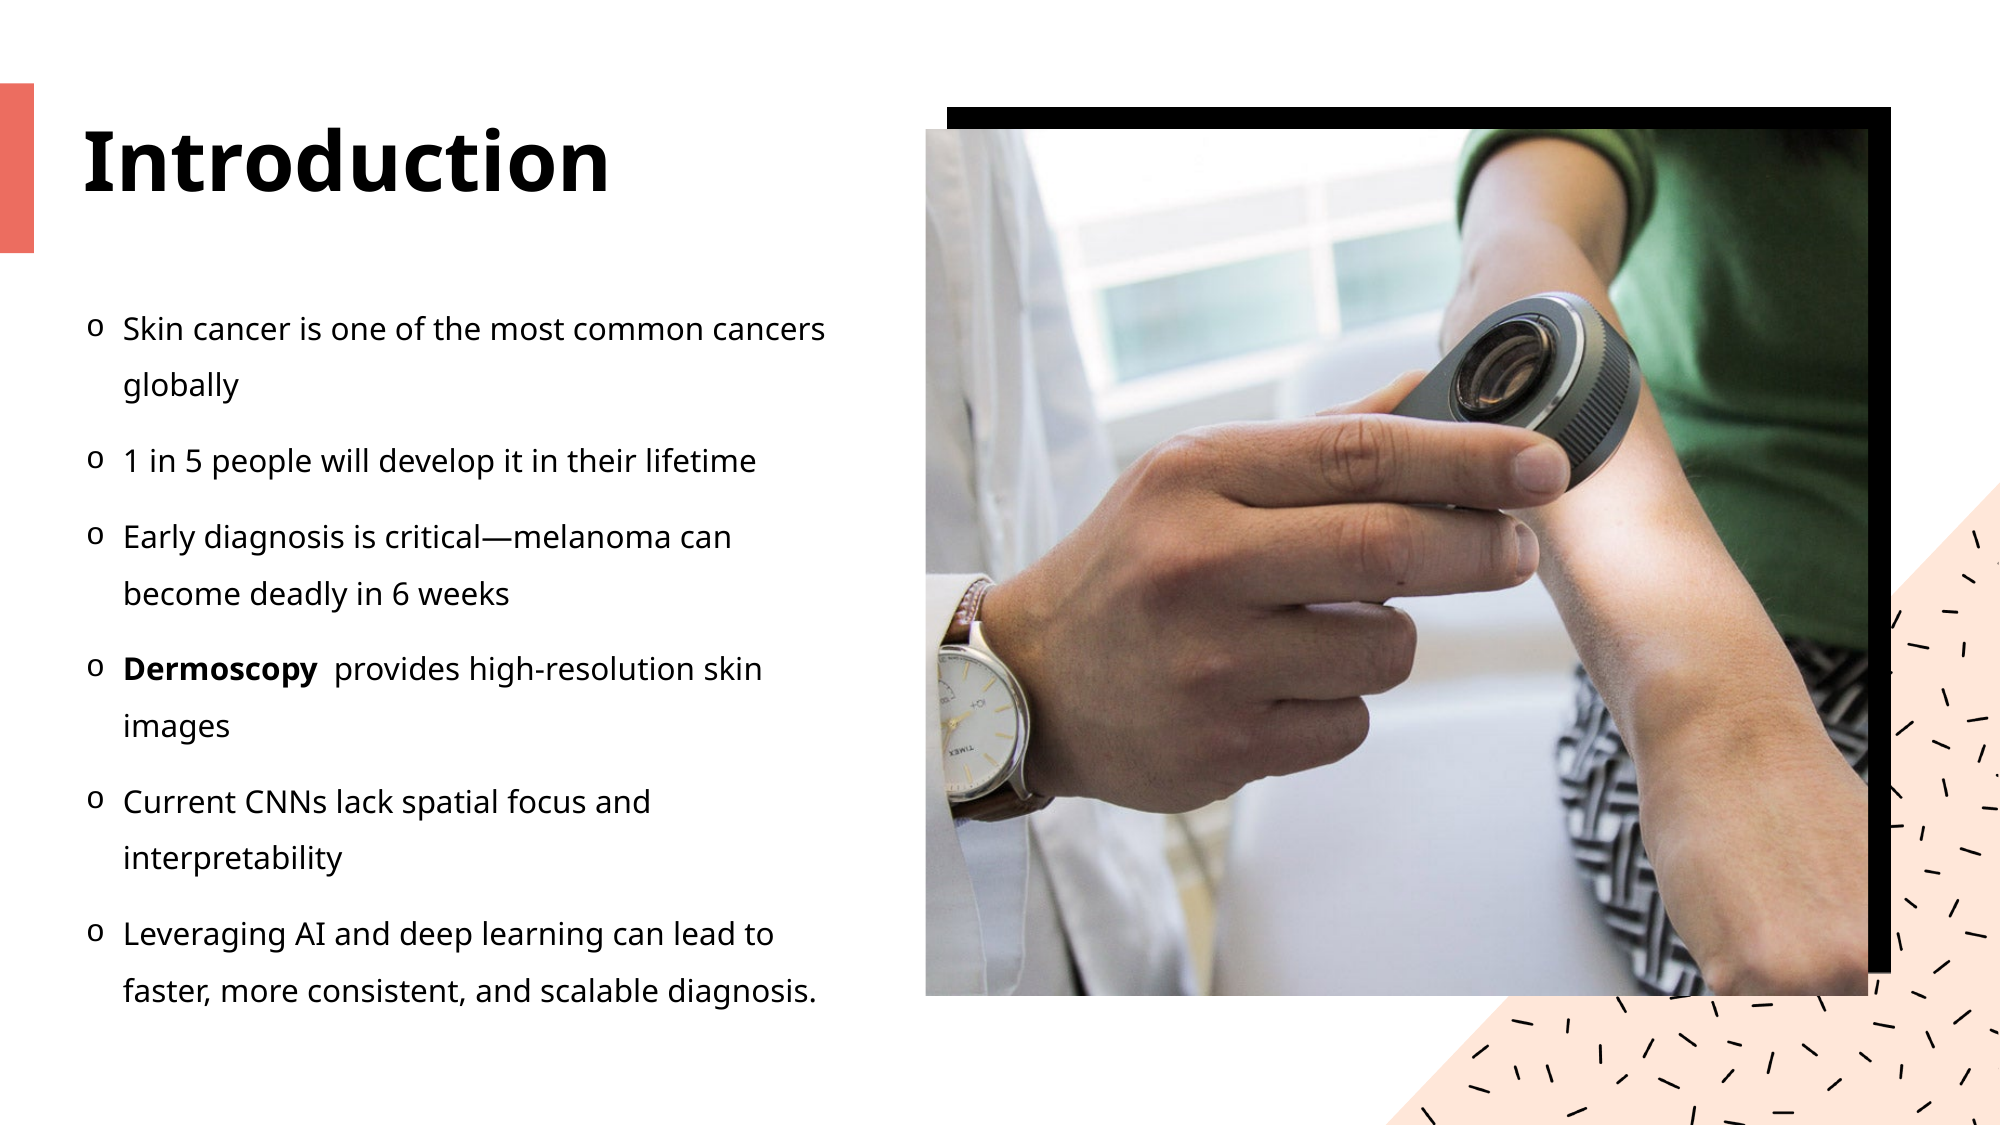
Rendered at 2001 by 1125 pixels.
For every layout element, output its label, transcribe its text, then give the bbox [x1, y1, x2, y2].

title Introduction [68, 79, 757, 216]
text_box [0, 82, 35, 254]
subtitle Skin cancer is one of the most common cancers globally 1 in 5 people will develop it in their lifetime Early diagnosis is critical—melanoma can become deadly in 6 weeks Dermoscopy provides high-resolution skin images Current CNNs lack spatial focus and interpretability Leveraging AI and deep learning can lead to faster, more consistent, and scalable diagnosis. [33, 282, 852, 1016]
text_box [1907, 582, 2000, 1125]
text_box [1382, 479, 2000, 1125]
text_box [0, 0, 2000, 1125]
picture [925, 129, 1869, 996]
